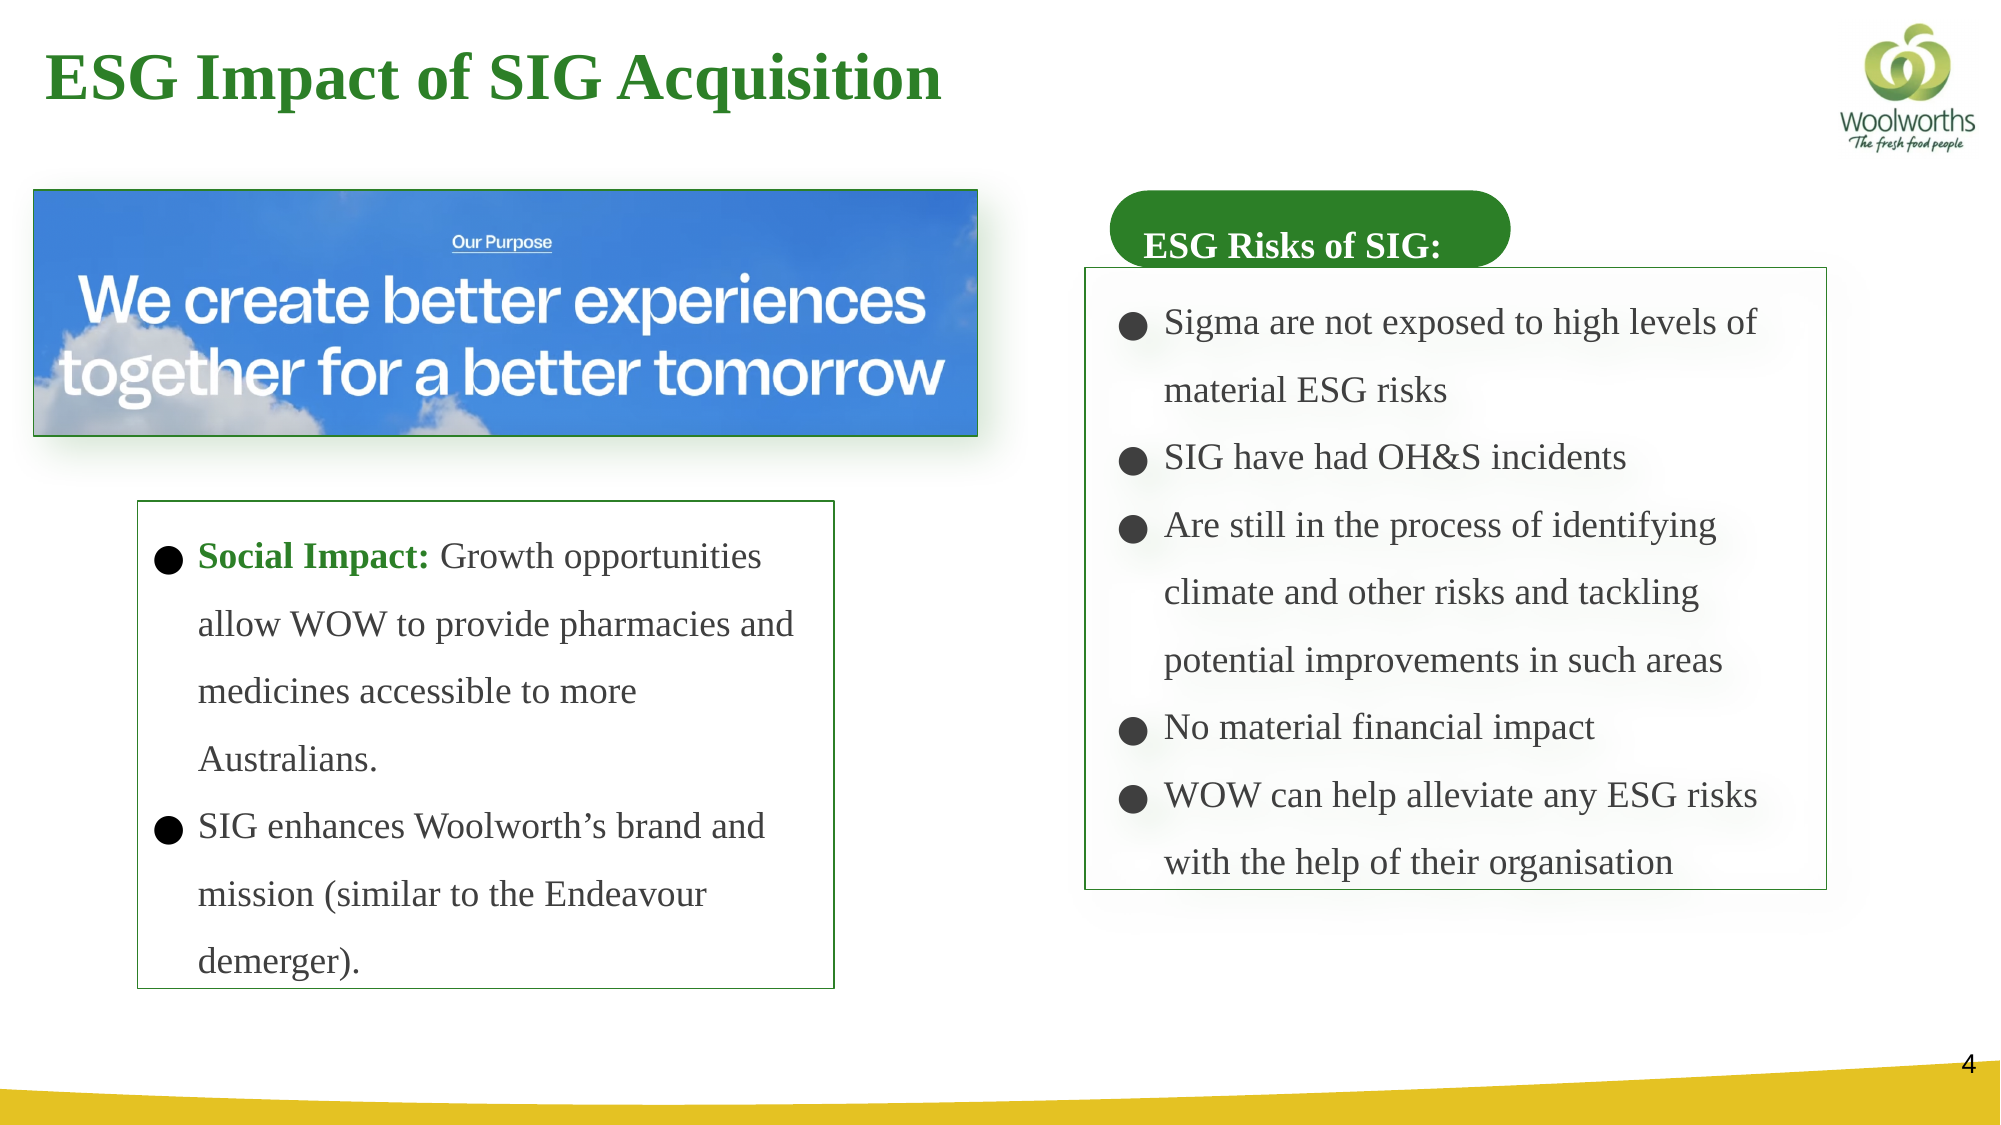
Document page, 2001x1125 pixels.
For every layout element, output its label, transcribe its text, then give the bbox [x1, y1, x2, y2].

text_box Social Impact: Growth opportunities allow WOW to provide pharmacies and medicines accessible to more Australians. SIG enhances Woolworth’s brand and mission (similar to the Endeavour demerger). [137, 501, 834, 989]
text_box Sigma are not exposed to high levels of material ESG risks SIG have had OH&S incidents Are still in the process of identifying climate and other risks and tackling potential improvements in such areas No material financial impact WOW can help alleviate any ESG risks with the help of their organisation [1084, 267, 1827, 890]
text_box ESG Impact of SIG Acquisition [34, 12, 1052, 125]
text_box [1109, 190, 1511, 268]
picture [1838, 19, 1979, 159]
picture [34, 190, 978, 436]
slide_number ‹#› [1871, 1038, 1992, 1125]
